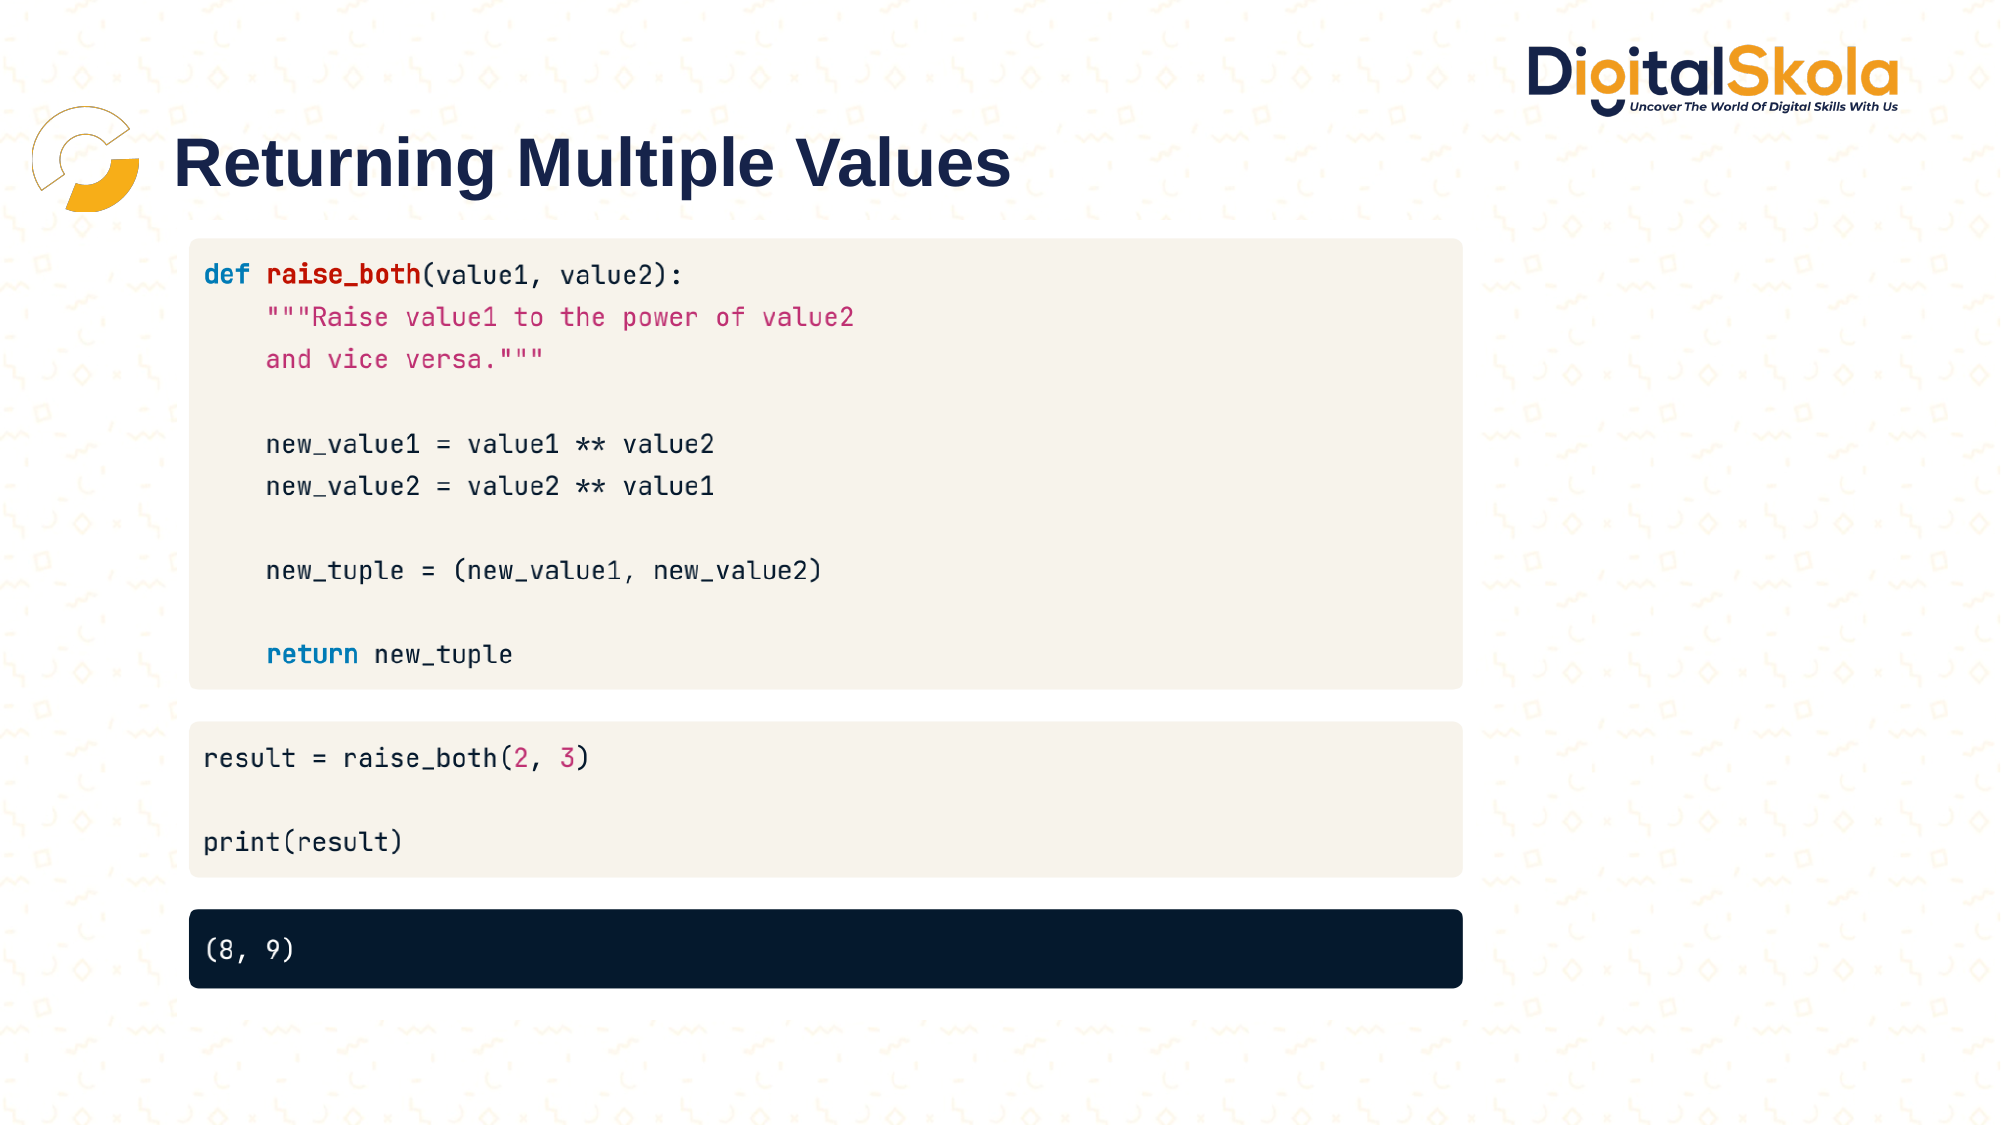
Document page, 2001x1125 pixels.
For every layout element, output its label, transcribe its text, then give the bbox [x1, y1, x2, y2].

text_box Returning Multiple Values [158, 79, 1525, 197]
picture [0, 0, 2001, 1125]
